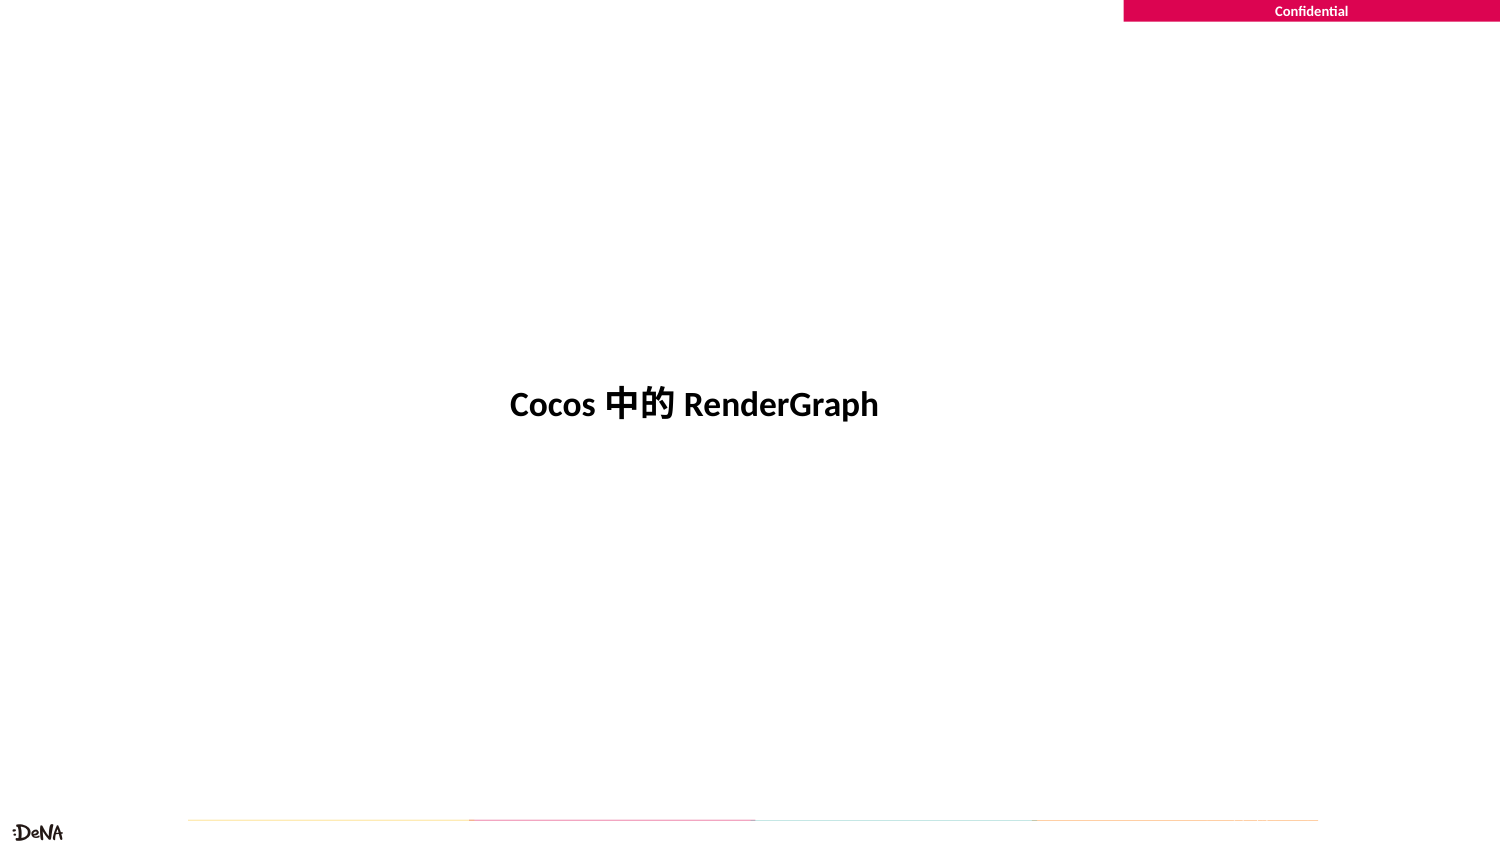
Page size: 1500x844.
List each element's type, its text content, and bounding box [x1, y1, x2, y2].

picture [12, 824, 63, 841]
title Cocos中的RenderGraph [59, 372, 1331, 422]
